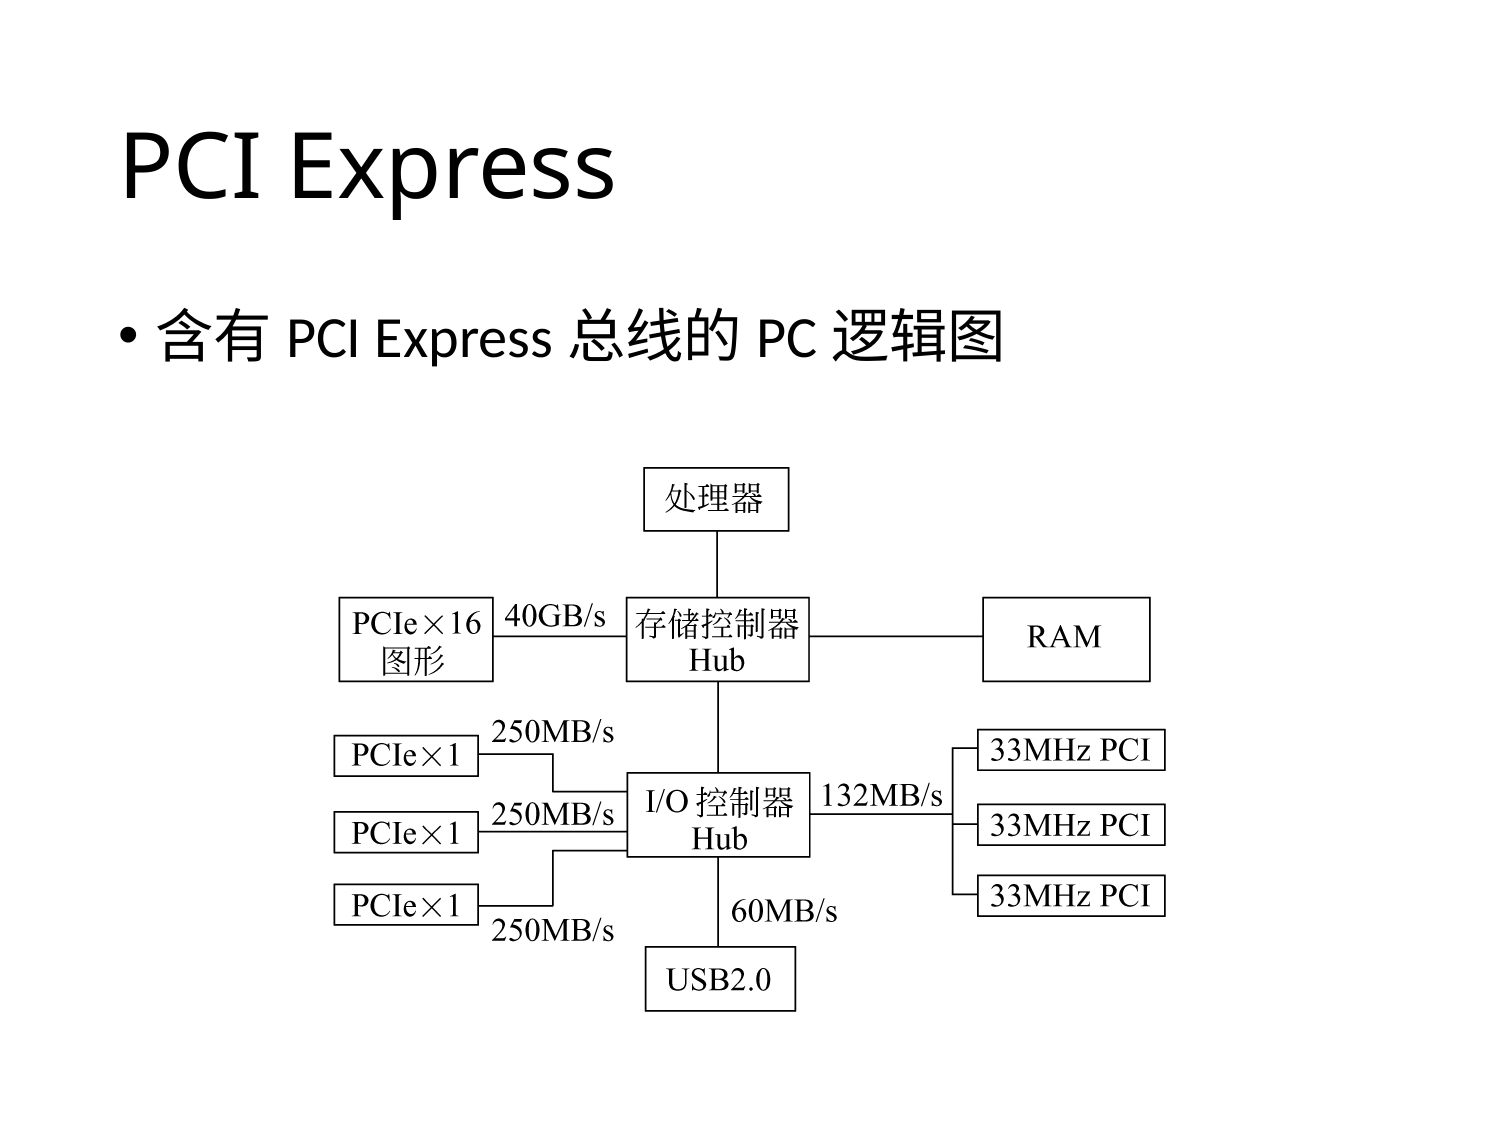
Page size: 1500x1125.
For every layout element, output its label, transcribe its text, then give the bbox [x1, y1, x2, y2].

list 含有PCI Express总线的PC逻辑图 [103, 299, 1397, 1014]
title PCI Express [103, 59, 1397, 278]
picture [330, 463, 1170, 1014]
